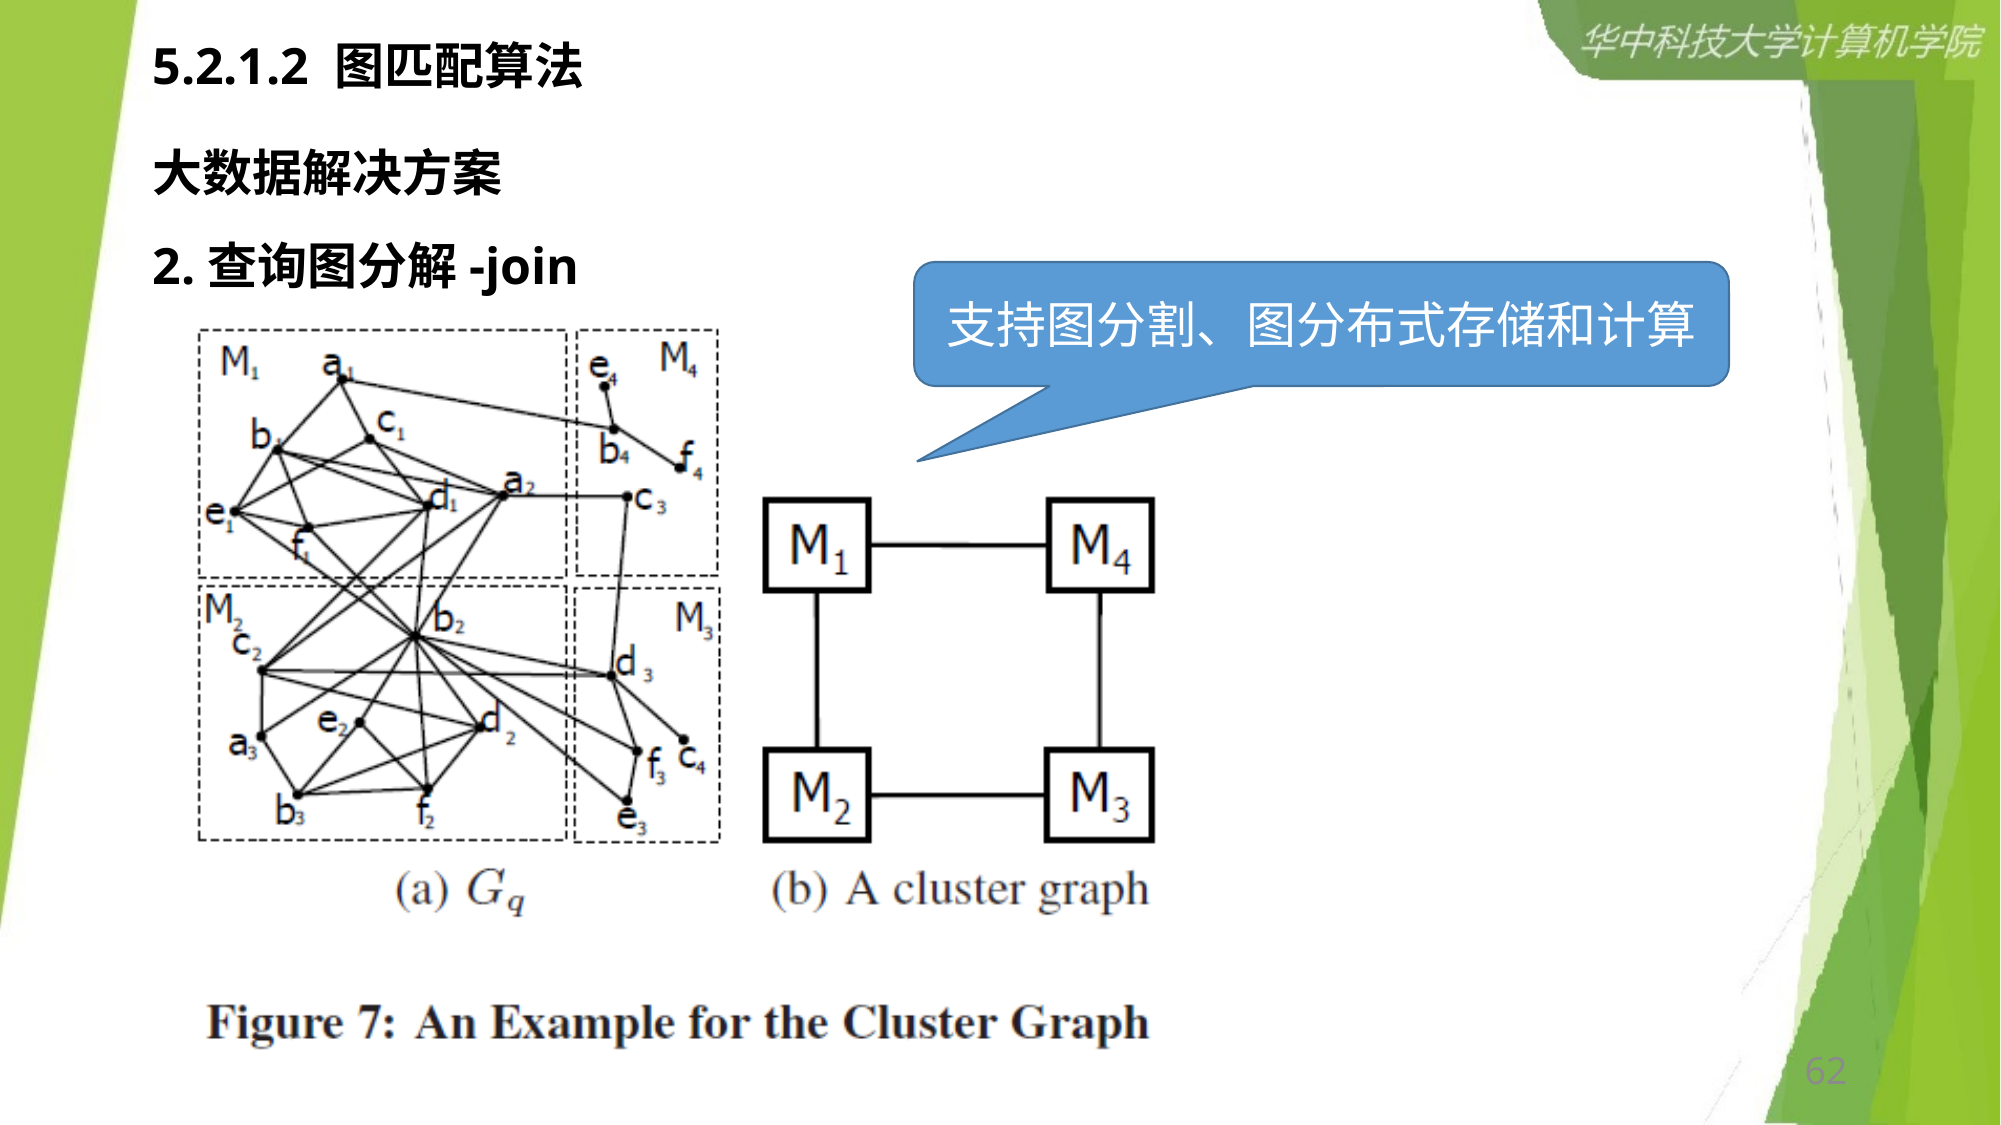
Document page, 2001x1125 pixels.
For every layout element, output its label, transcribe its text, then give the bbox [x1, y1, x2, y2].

text_box 支持图分割、图分布式存储和计算 [913, 260, 1731, 393]
picture [0, 0, 2001, 1125]
list 大数据解决方案 2.查询图分解-join [137, 122, 1863, 324]
title 5.2.1.2 图匹配算法 [137, 13, 1863, 122]
slide_number 62 [1412, 1042, 1863, 1103]
